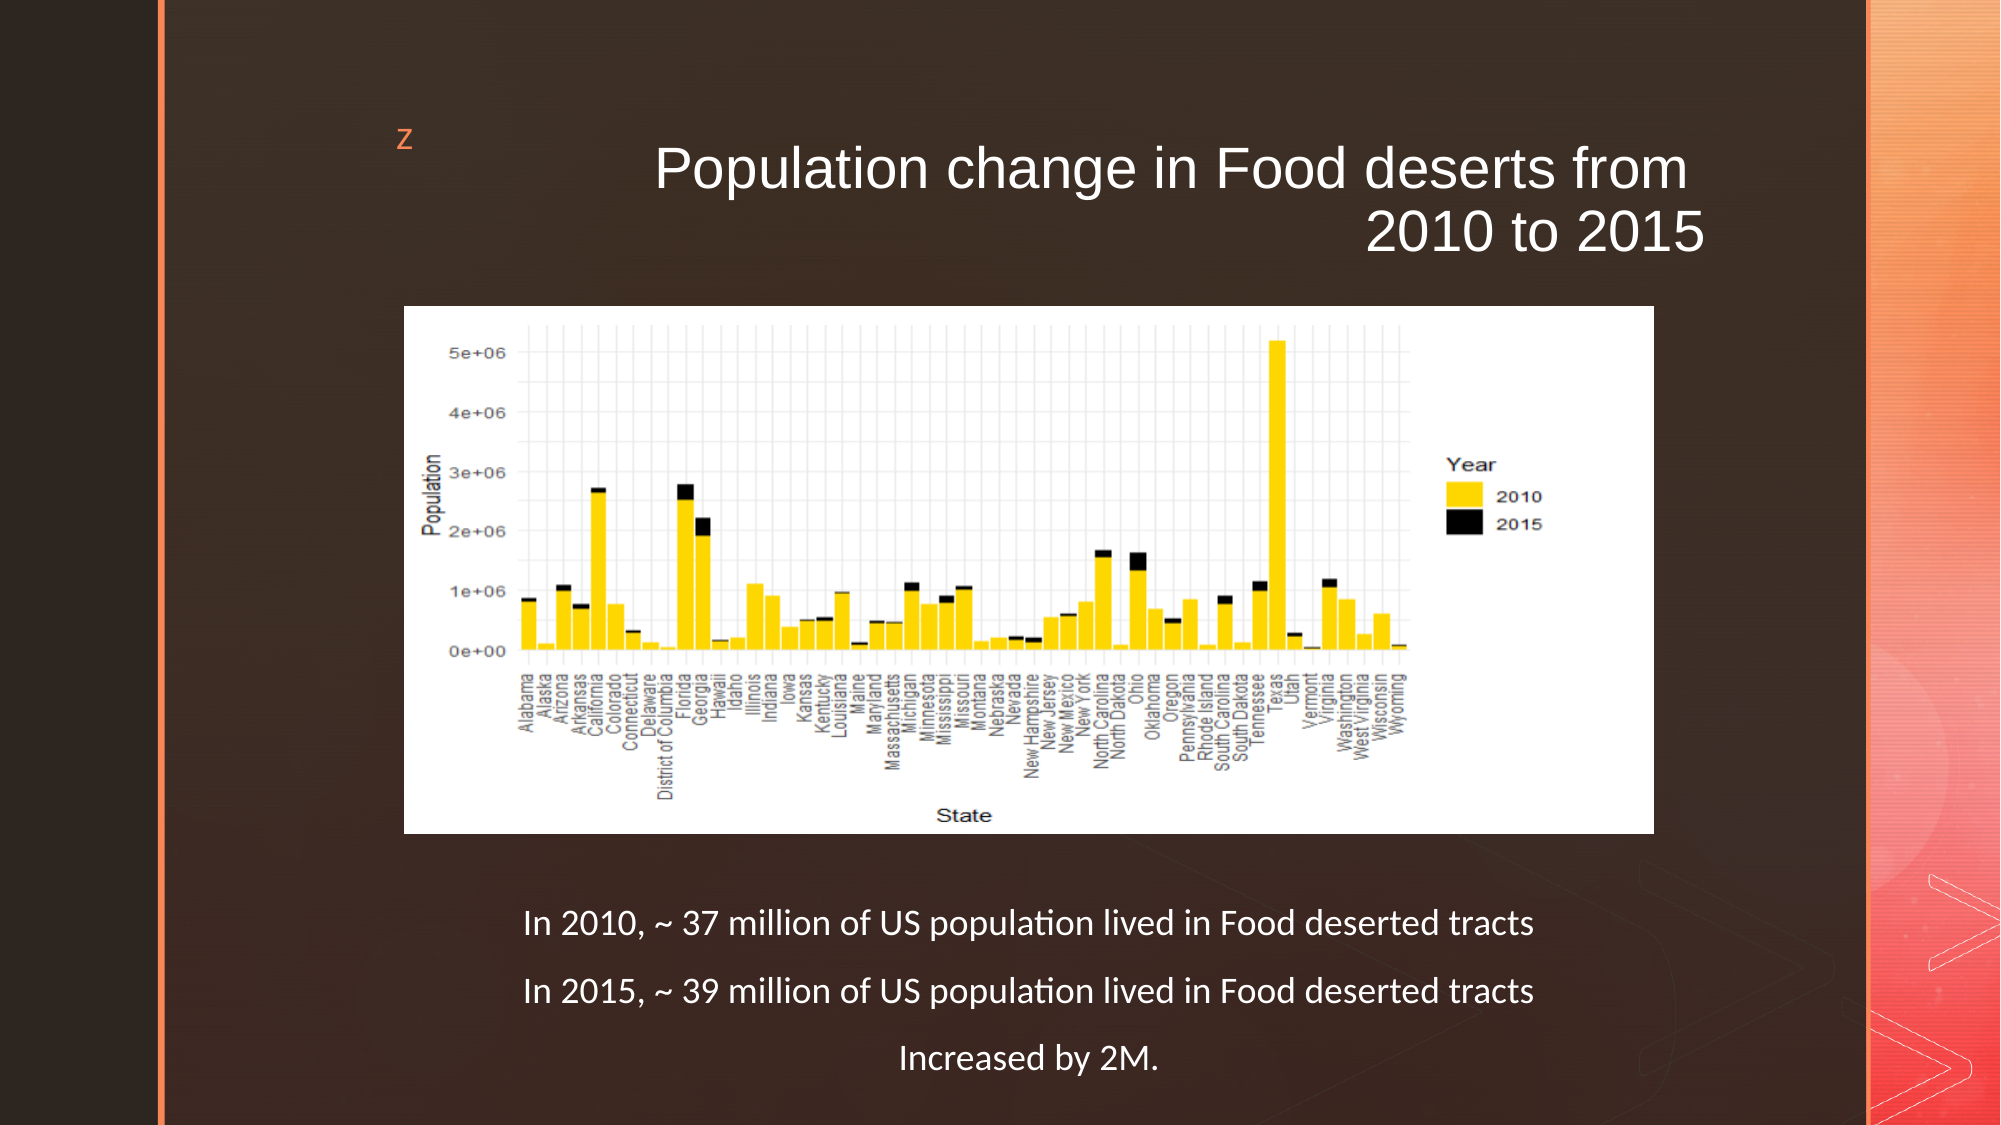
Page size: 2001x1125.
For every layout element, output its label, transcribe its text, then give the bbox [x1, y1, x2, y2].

text_box In 2010, ~ 37 million of US population lived in Food deserted tracts In 2015, ~ 39 million of US population lived in Food deserted tracts Increased by 2M. [489, 868, 1569, 1086]
title Population change in Food deserts from 2010 to 2015 [371, 130, 1722, 307]
picture [404, 306, 1655, 835]
picture [1871, 0, 2001, 1125]
